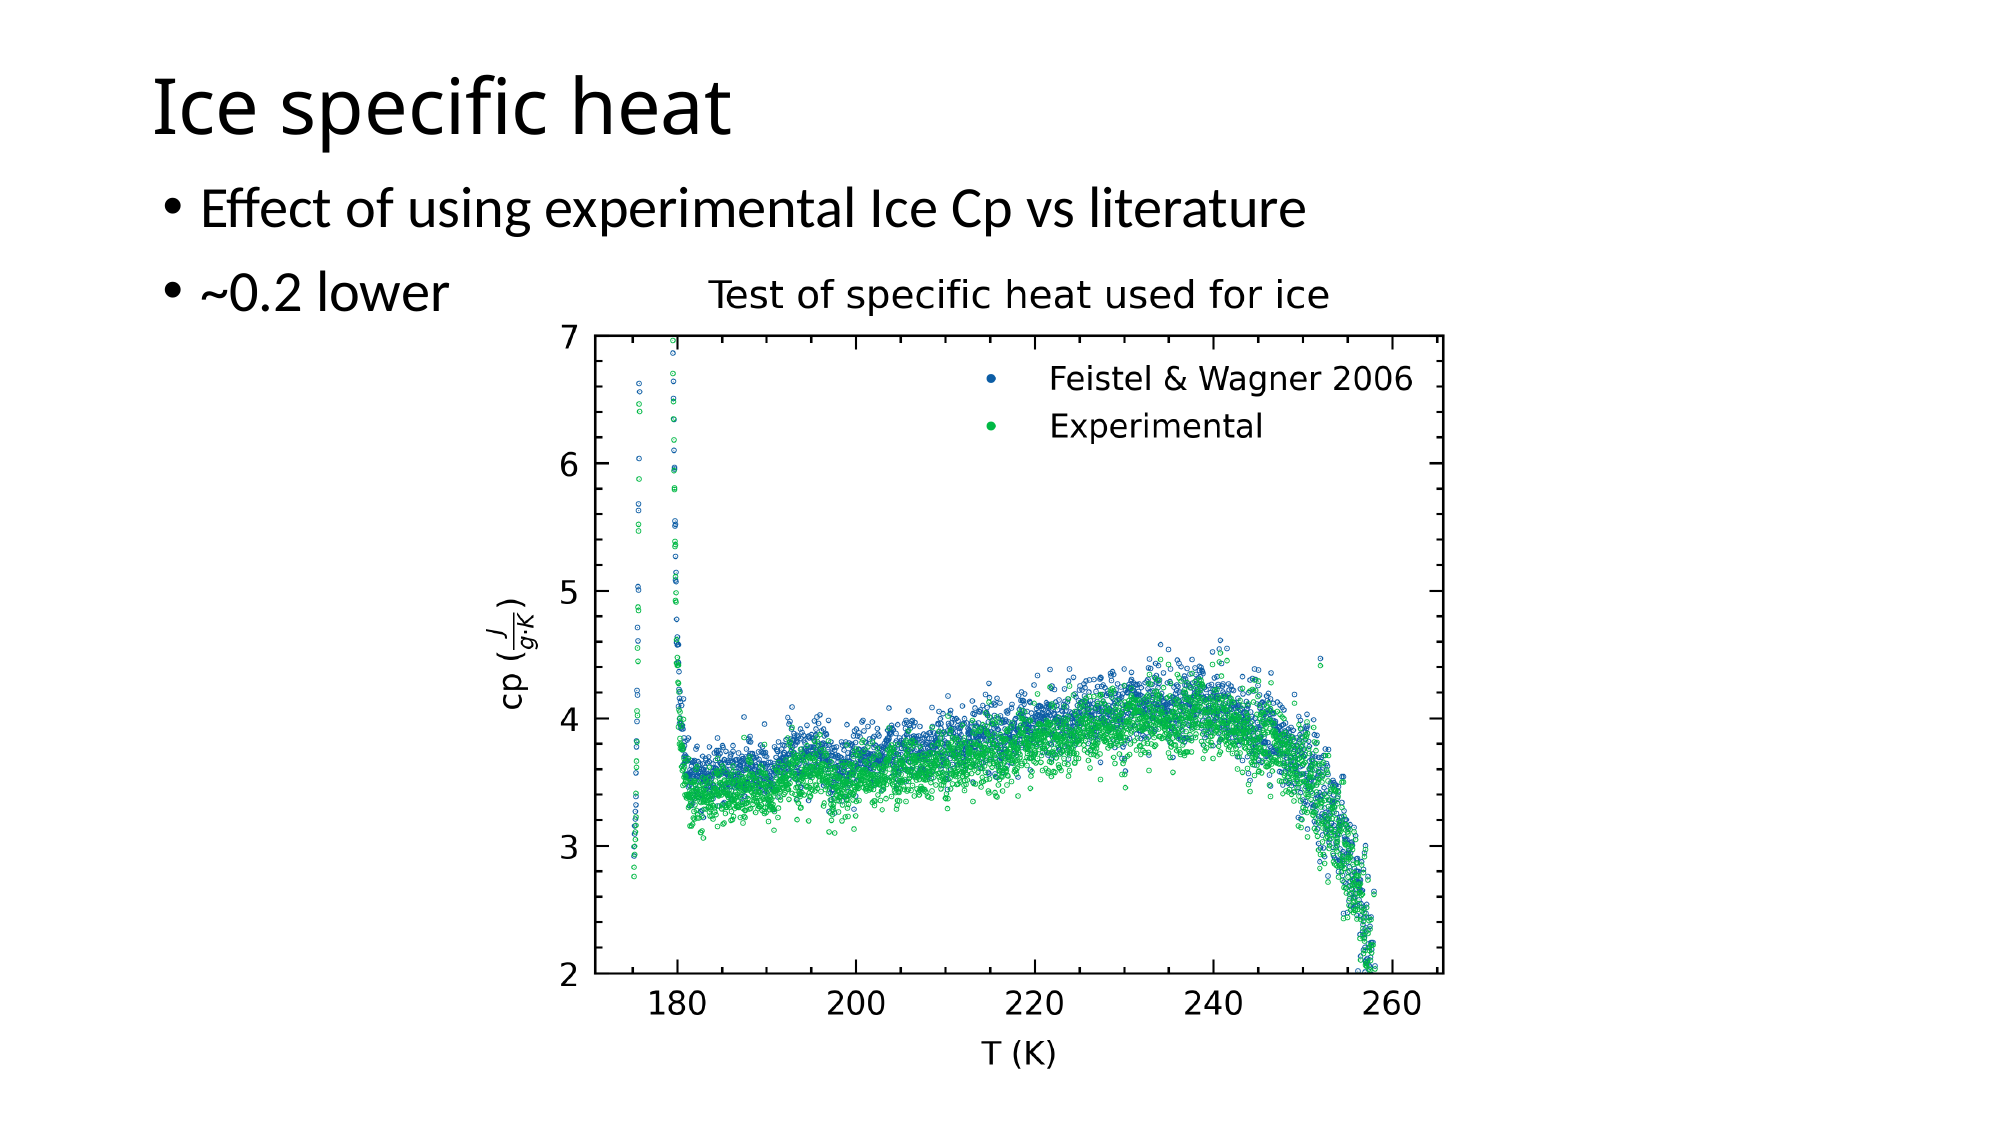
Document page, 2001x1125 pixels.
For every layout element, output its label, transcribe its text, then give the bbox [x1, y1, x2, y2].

text_box Ice specific heat [137, 59, 1863, 159]
picture [469, 262, 1459, 1087]
text_box Effect of using experimental Ice Cp vs literature ~0.2 lower [147, 170, 1935, 1008]
